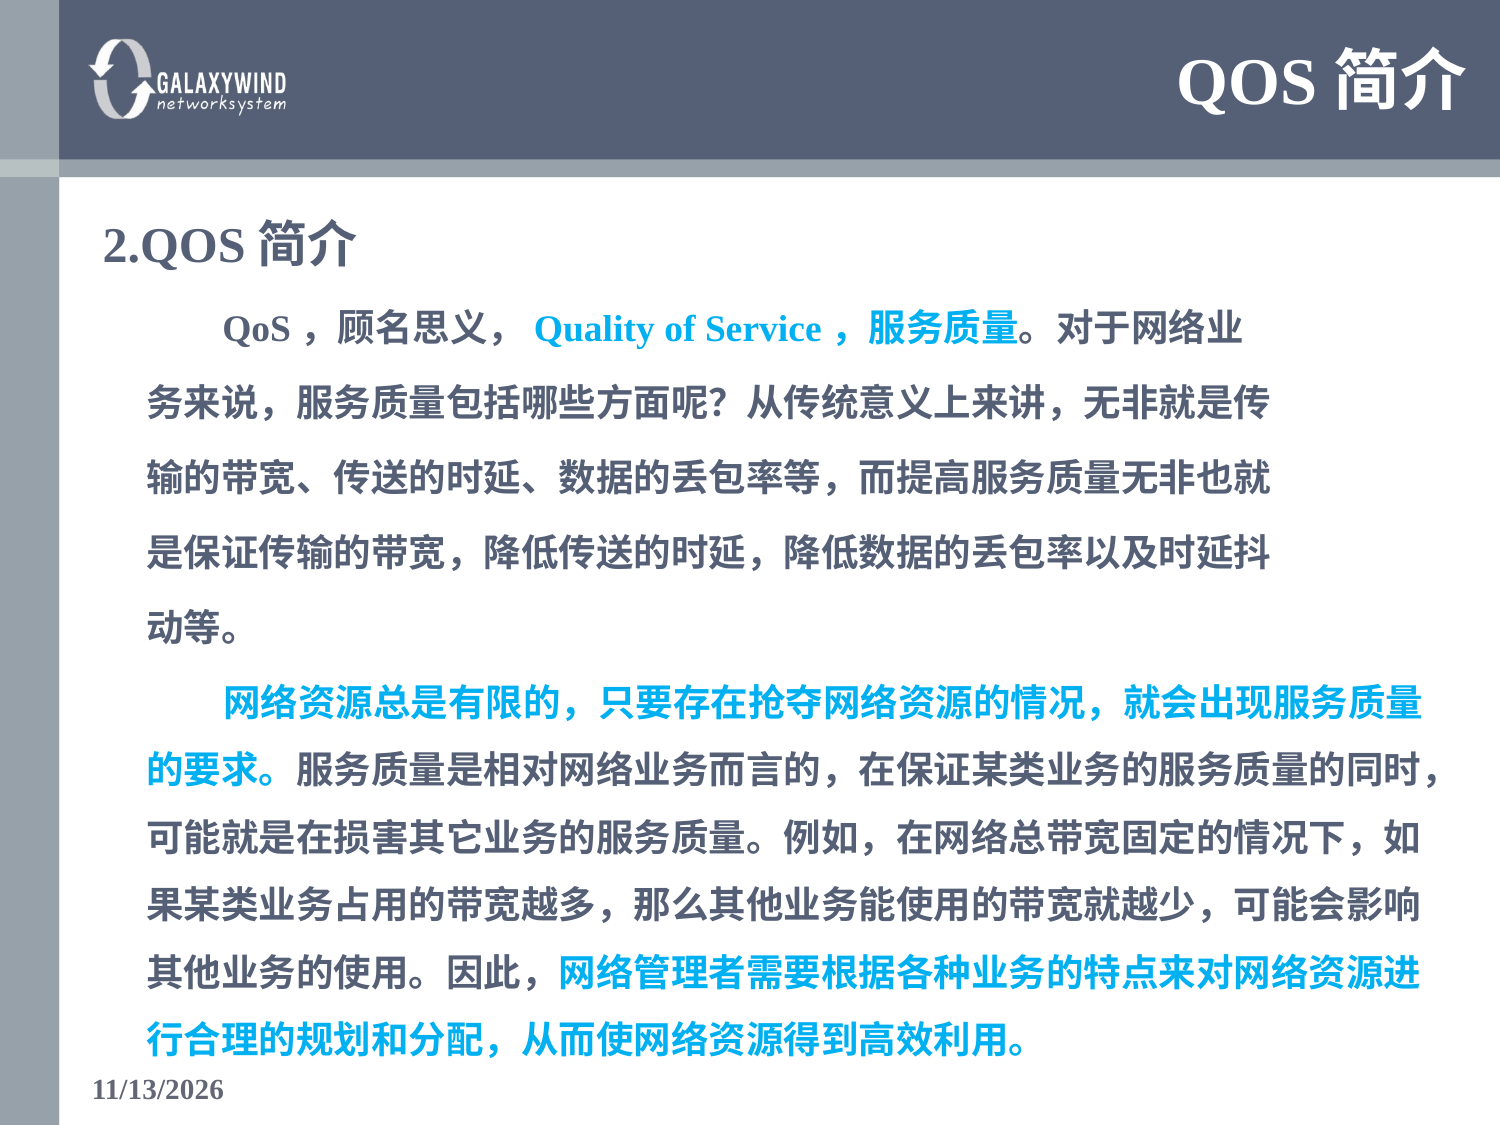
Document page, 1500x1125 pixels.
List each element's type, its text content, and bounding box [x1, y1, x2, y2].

picture [88, 37, 289, 120]
title QOS简介 [324, 18, 1483, 138]
text_box 2.QOS简介 QoS，顾名思义，Quality of Service，服务质量。对于网络业 务来说，服务质量包括哪些方面呢？从传统意义上来讲，无非就是传 输的带宽、传送的时延、数据的丢包率等，而提高服务质量无非也就 是保证传输的带宽，降低传送的时延，降低数据的丢包率以及时延抖 动等。 网络资源总是有限的，只要存在抢夺网络资源的情况，就会出现服务质量的要求。服务质量是相对网络业务而言的，在保证某类业务的服务质量的同时，可能就是在损害其它业务的服务质量。例如，在网络总带宽固定的情况下，如果某类业务占用的带宽越多，那么其他业务能使用的带宽就越少，可能会影响其他业务的使用。因此，网络管理者需要根据各种业务的特点来对网络资源进行合理的规划和分配，从而使网络资源得到高效利用。 [75, 174, 1463, 1088]
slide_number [76, 1088, 314, 1107]
